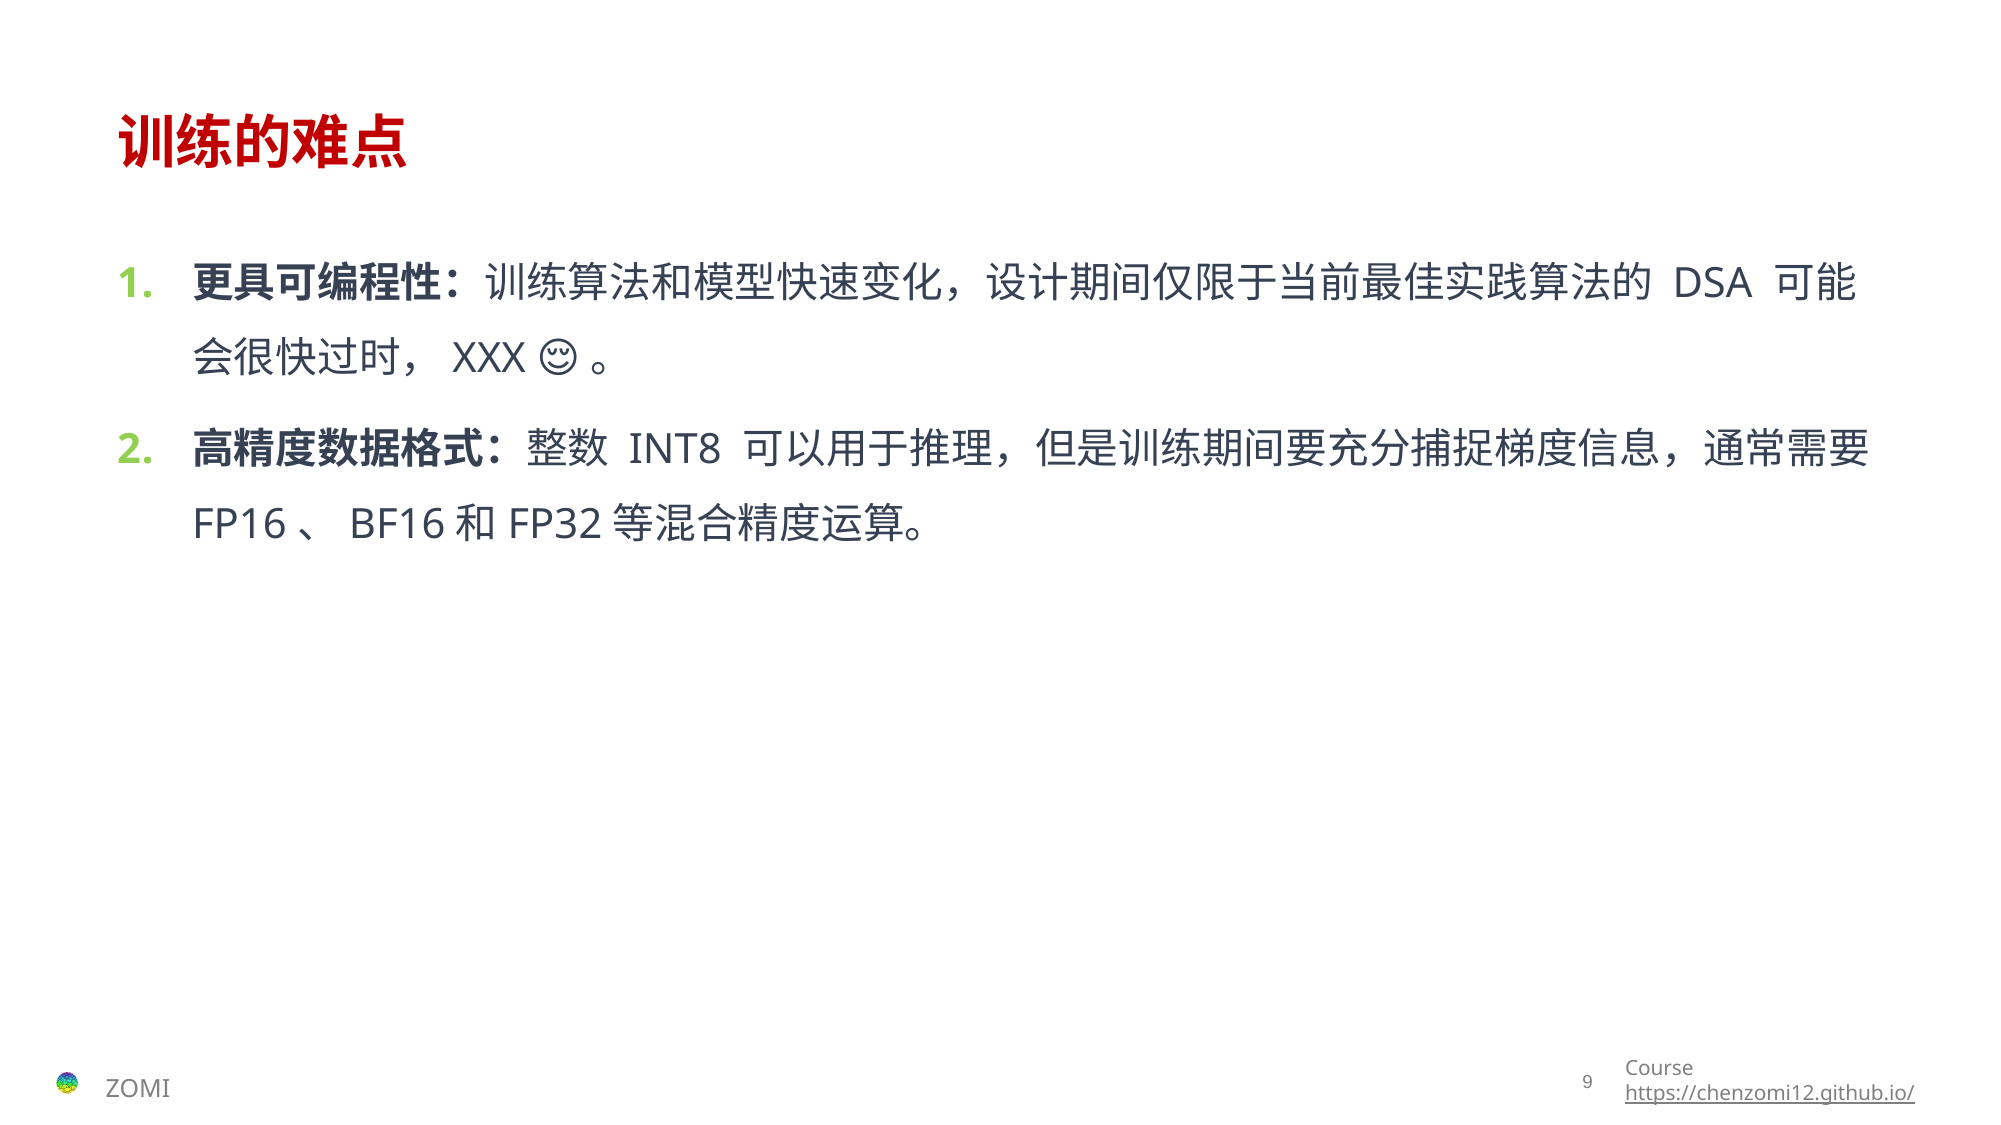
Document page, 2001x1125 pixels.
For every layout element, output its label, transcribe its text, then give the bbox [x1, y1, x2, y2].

picture [57, 1073, 77, 1093]
list 更具可编程性：训练算法和模型快速变化，设计期间仅限于当前最佳实践算法的 DSA 可能会很快过时，XXX 😌。 高精度数据格式：整数 INT8 可以用于推理，但是训练期间要充分捕捉梯度信息，通常需要FP16、BF16和FP32等混合精度运算。 [102, 223, 1901, 1043]
title 训练的难点 [102, 91, 1901, 189]
